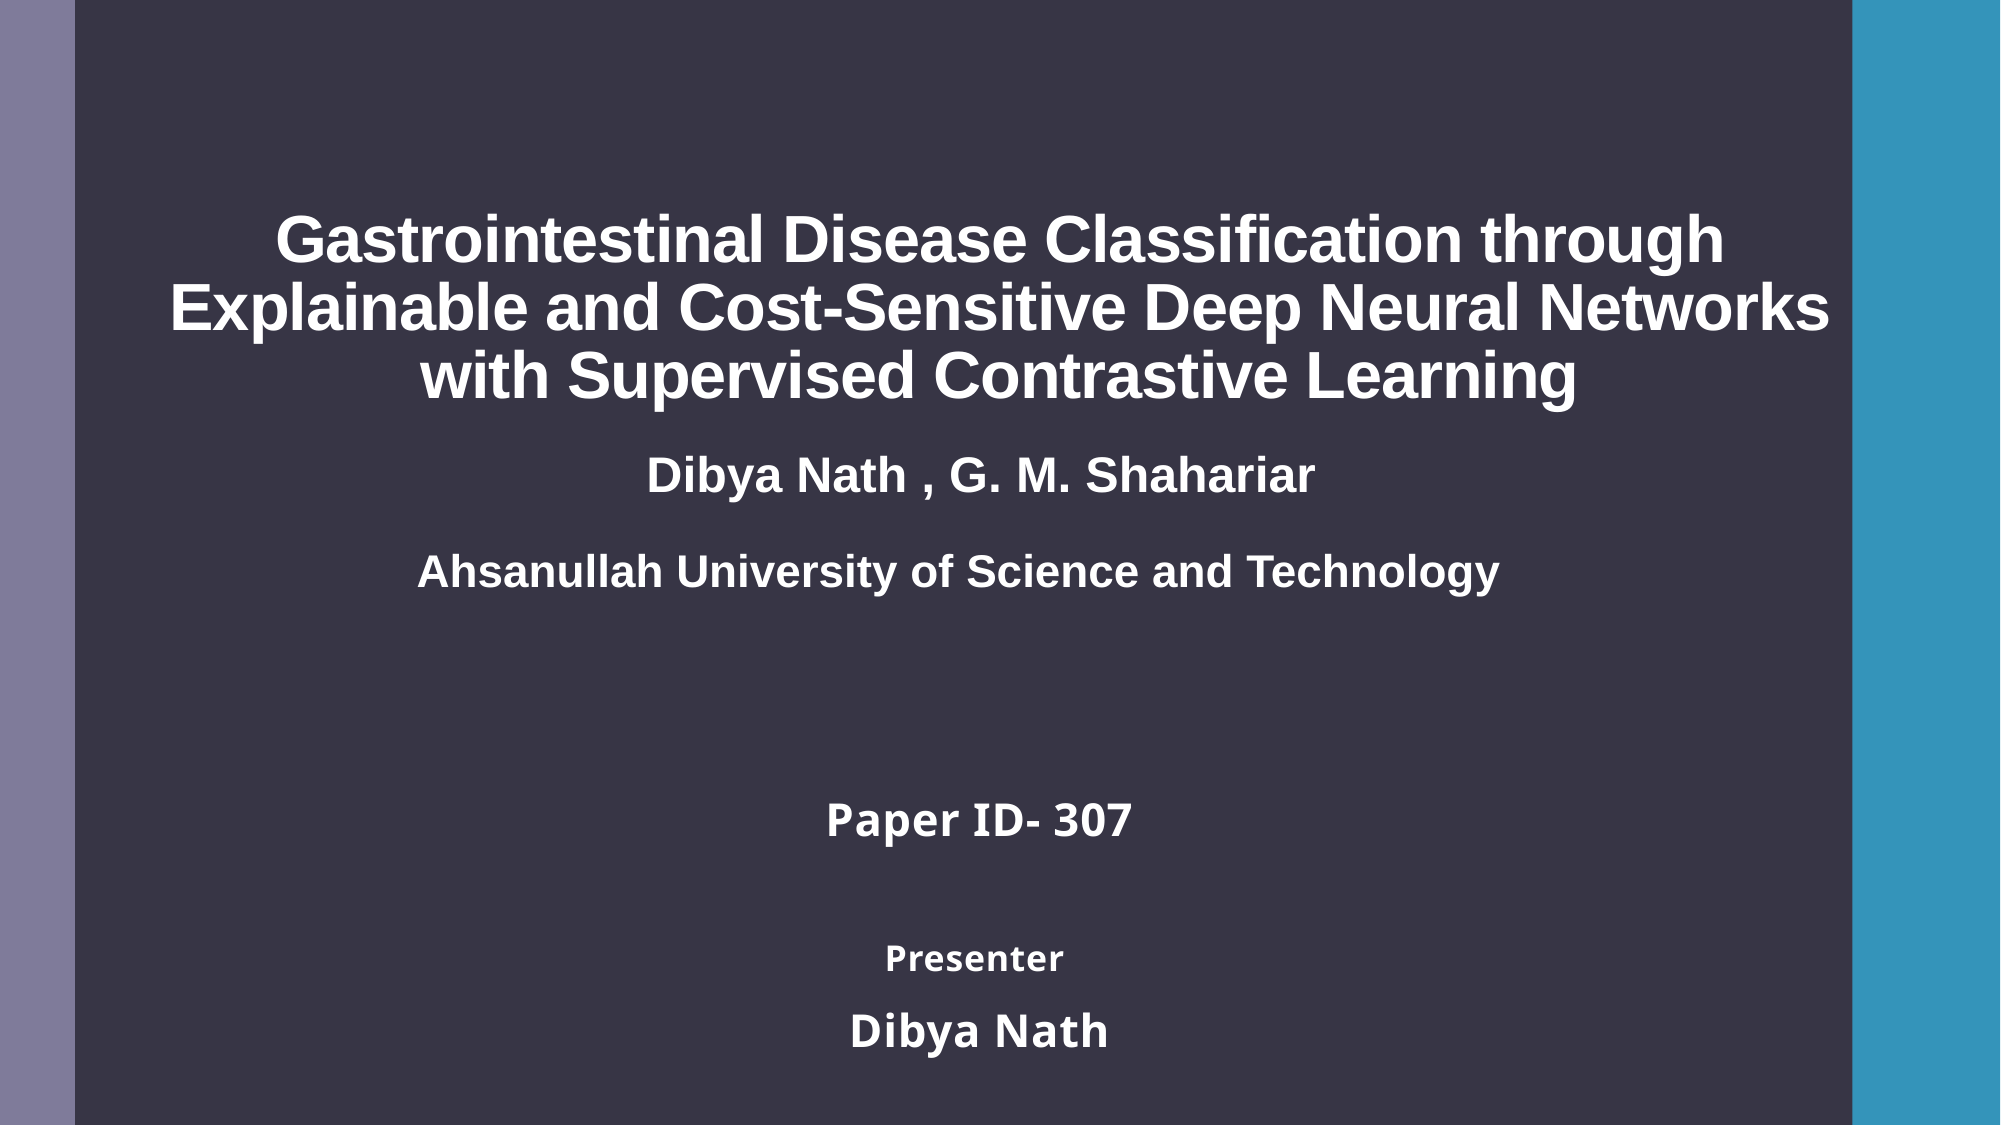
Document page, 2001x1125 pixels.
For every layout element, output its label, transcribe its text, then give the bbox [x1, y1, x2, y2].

text_box Dibya Nath , G. M. Shahariar [110, 435, 1853, 511]
text_box Ahsanullah University of Science and Technology [401, 534, 1530, 604]
title Gastrointestinal Disease Classification through Explainable and Cost-Sensitive Deep Neural Networks with Supervised Contrastive Learning [94, 136, 1906, 420]
subtitle Paper ID- 307 Presenter Dibya Nath [206, 787, 1752, 1065]
